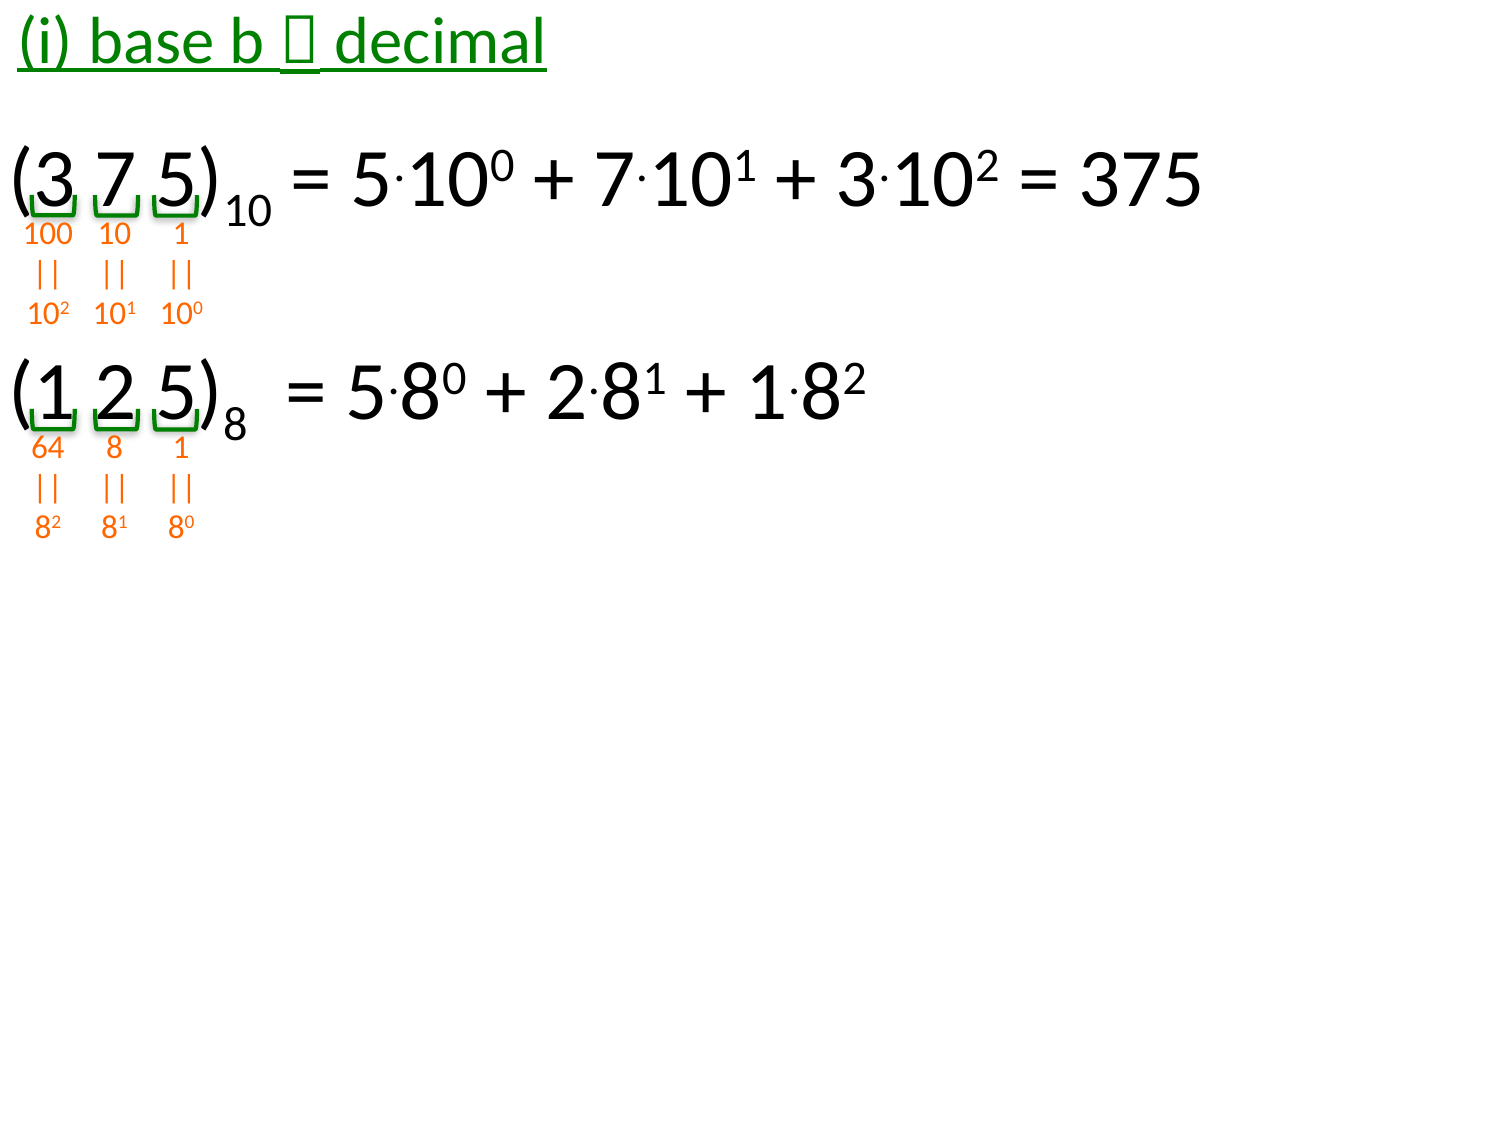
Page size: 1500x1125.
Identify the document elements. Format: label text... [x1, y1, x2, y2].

text_box [29, 194, 77, 203]
title (i) base b  decimal [2, 0, 1353, 115]
list (3 7 5)10 = 5.100 + 7.101 + 3.102 = 375 [0, 115, 1500, 263]
text_box (1 2 5)8 = 5.80 + 2.81 + 1.82 = 85 [0, 328, 1500, 477]
text_box [92, 195, 141, 203]
text_box [29, 408, 77, 417]
text_box [151, 409, 200, 417]
text_box [92, 408, 141, 417]
text_box [151, 195, 200, 203]
text_box 100 ||102 [0, 203, 97, 328]
text_box 10 ||101 [97, 203, 163, 328]
text_box 8 || 81 [97, 417, 163, 553]
text_box 1 || 80 [163, 417, 230, 553]
text_box 1 ||100 [163, 203, 230, 328]
text_box 64 || 82 [0, 417, 97, 553]
